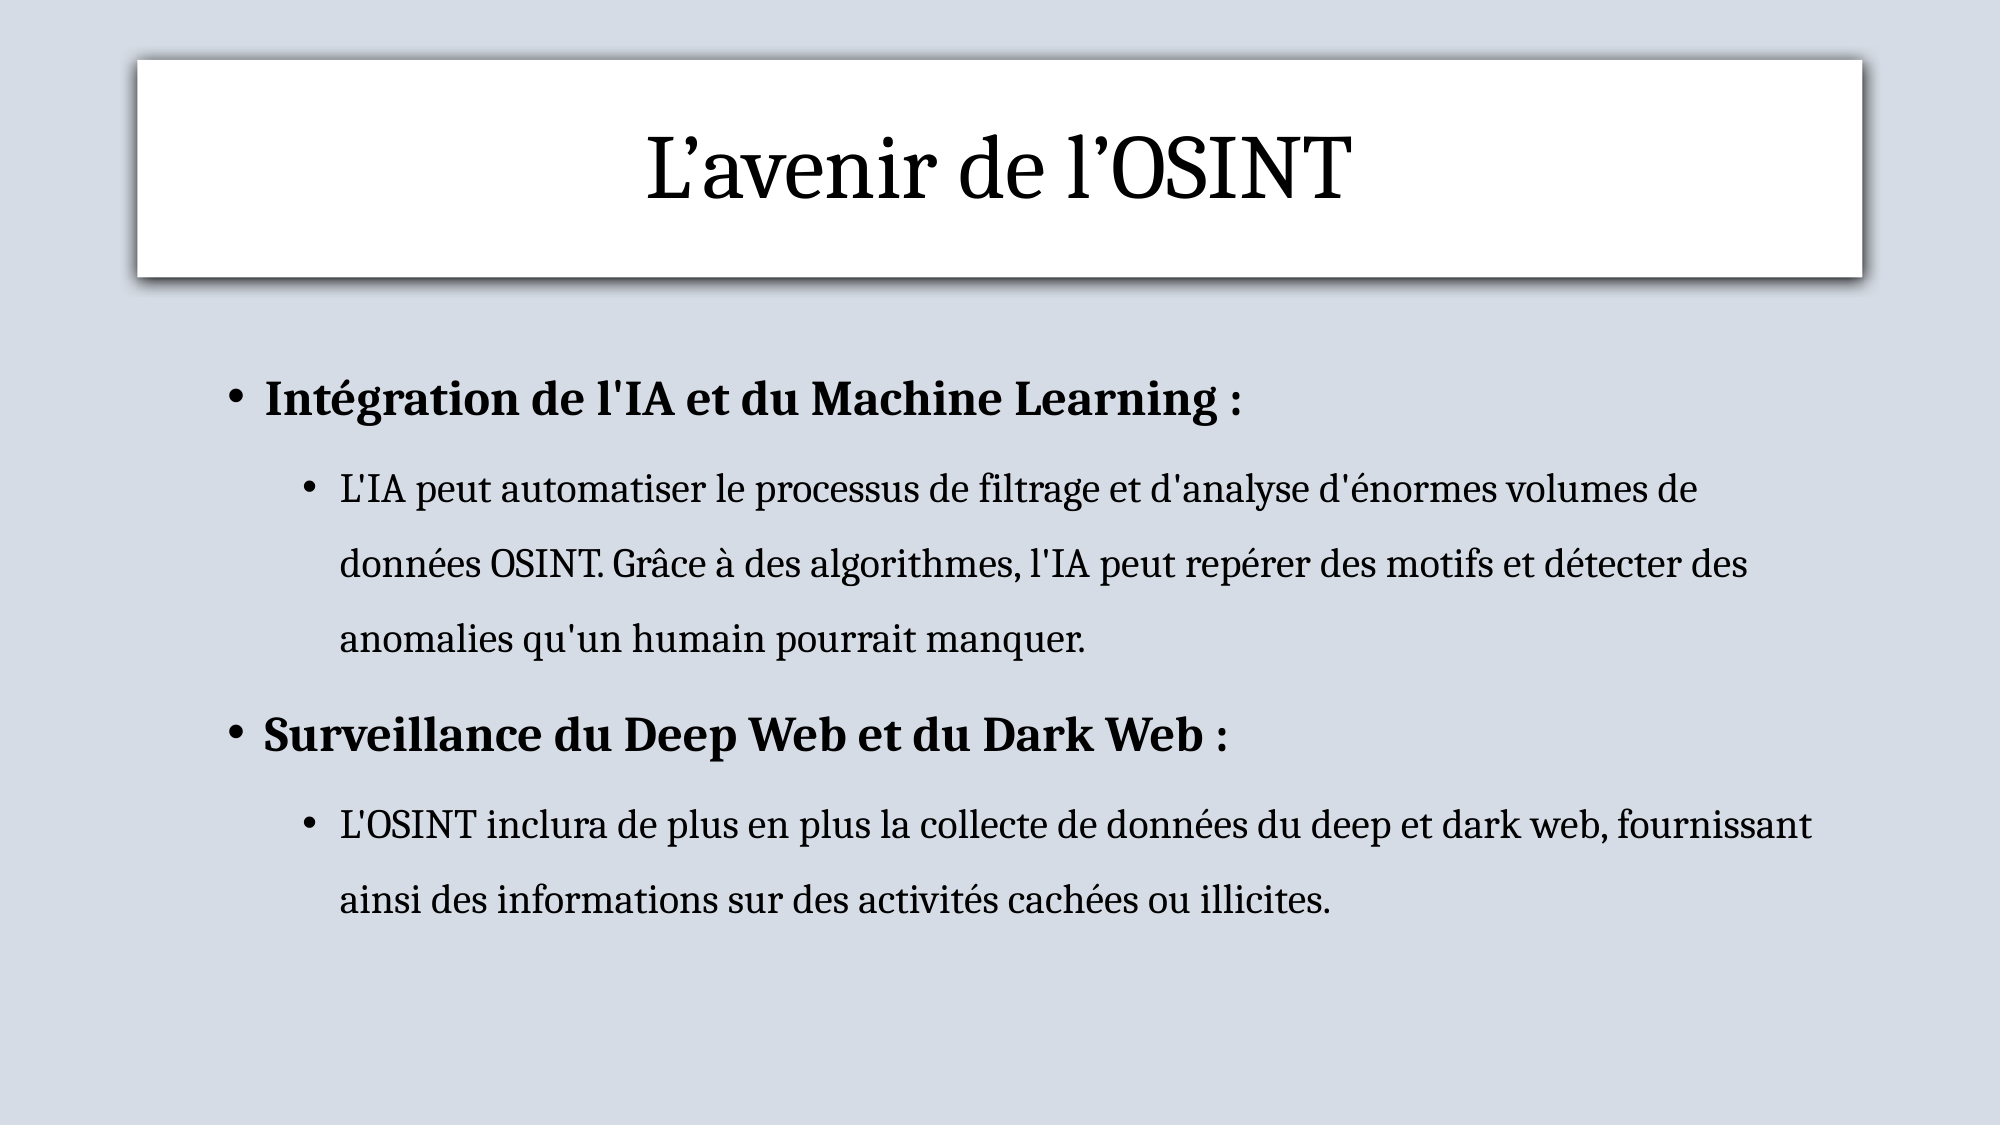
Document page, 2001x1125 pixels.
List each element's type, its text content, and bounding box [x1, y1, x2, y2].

title L’avenir de l’OSINT [137, 59, 1863, 278]
list Intégration de l'IA et du Machine Learning : L'IA peut automatiser le processus de filtrage et d'analyse d'énormes volumes de données OSINT. Grâce à des algorithmes, l'IA peut repérer des motifs et détecter des anomalies qu'un humain pourrait manquer. Surveillance du Deep Web et du Dark Web : L'OSINT inclura de plus en plus la collecte de données du deep et dark web, fournissant ainsi des informations sur des activités cachées ou illicites. [137, 328, 1863, 1125]
